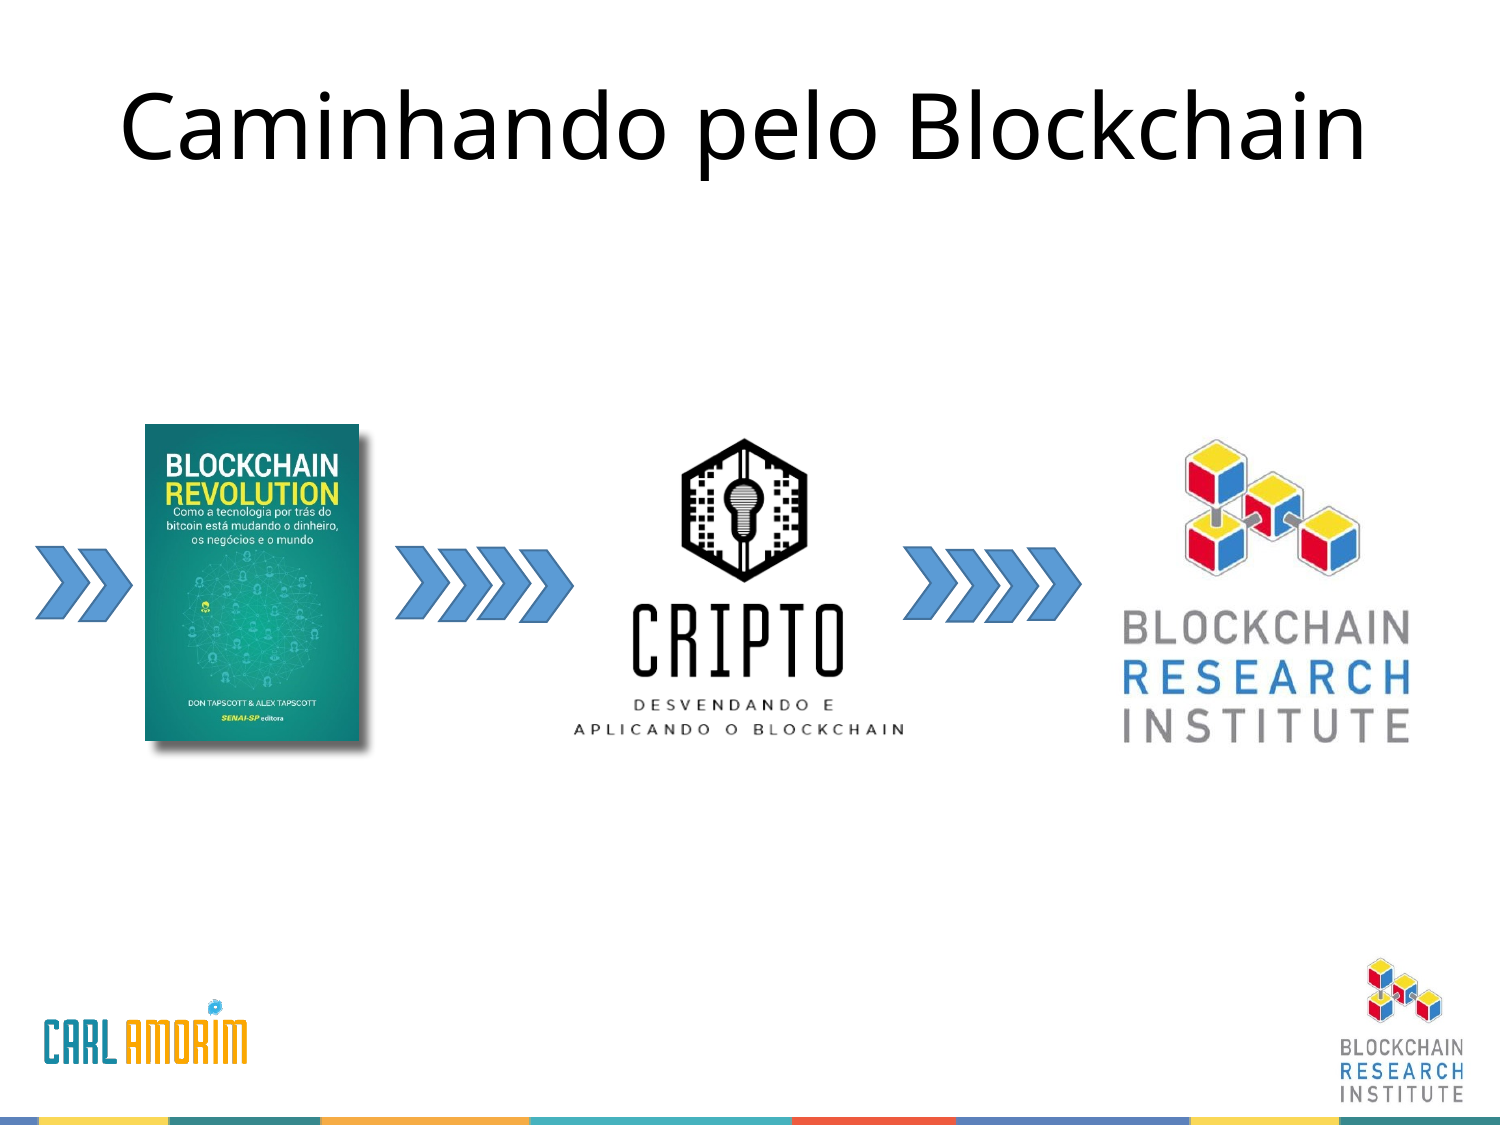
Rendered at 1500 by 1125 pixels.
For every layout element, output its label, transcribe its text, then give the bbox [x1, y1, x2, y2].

text_box [476, 546, 493, 570]
text_box [34, 545, 91, 620]
text_box [77, 548, 134, 623]
picture [145, 424, 359, 741]
picture [493, 341, 981, 830]
text_box [983, 549, 1040, 623]
text_box [476, 597, 493, 621]
text_box [981, 558, 1001, 613]
text_box [1026, 547, 1059, 621]
text_box [437, 548, 493, 623]
picture [0, 937, 1500, 1125]
picture [1059, 396, 1470, 791]
picture [38, 995, 252, 1068]
title Caminhando pelo Blockchain [103, 59, 1397, 201]
text_box [394, 545, 451, 620]
